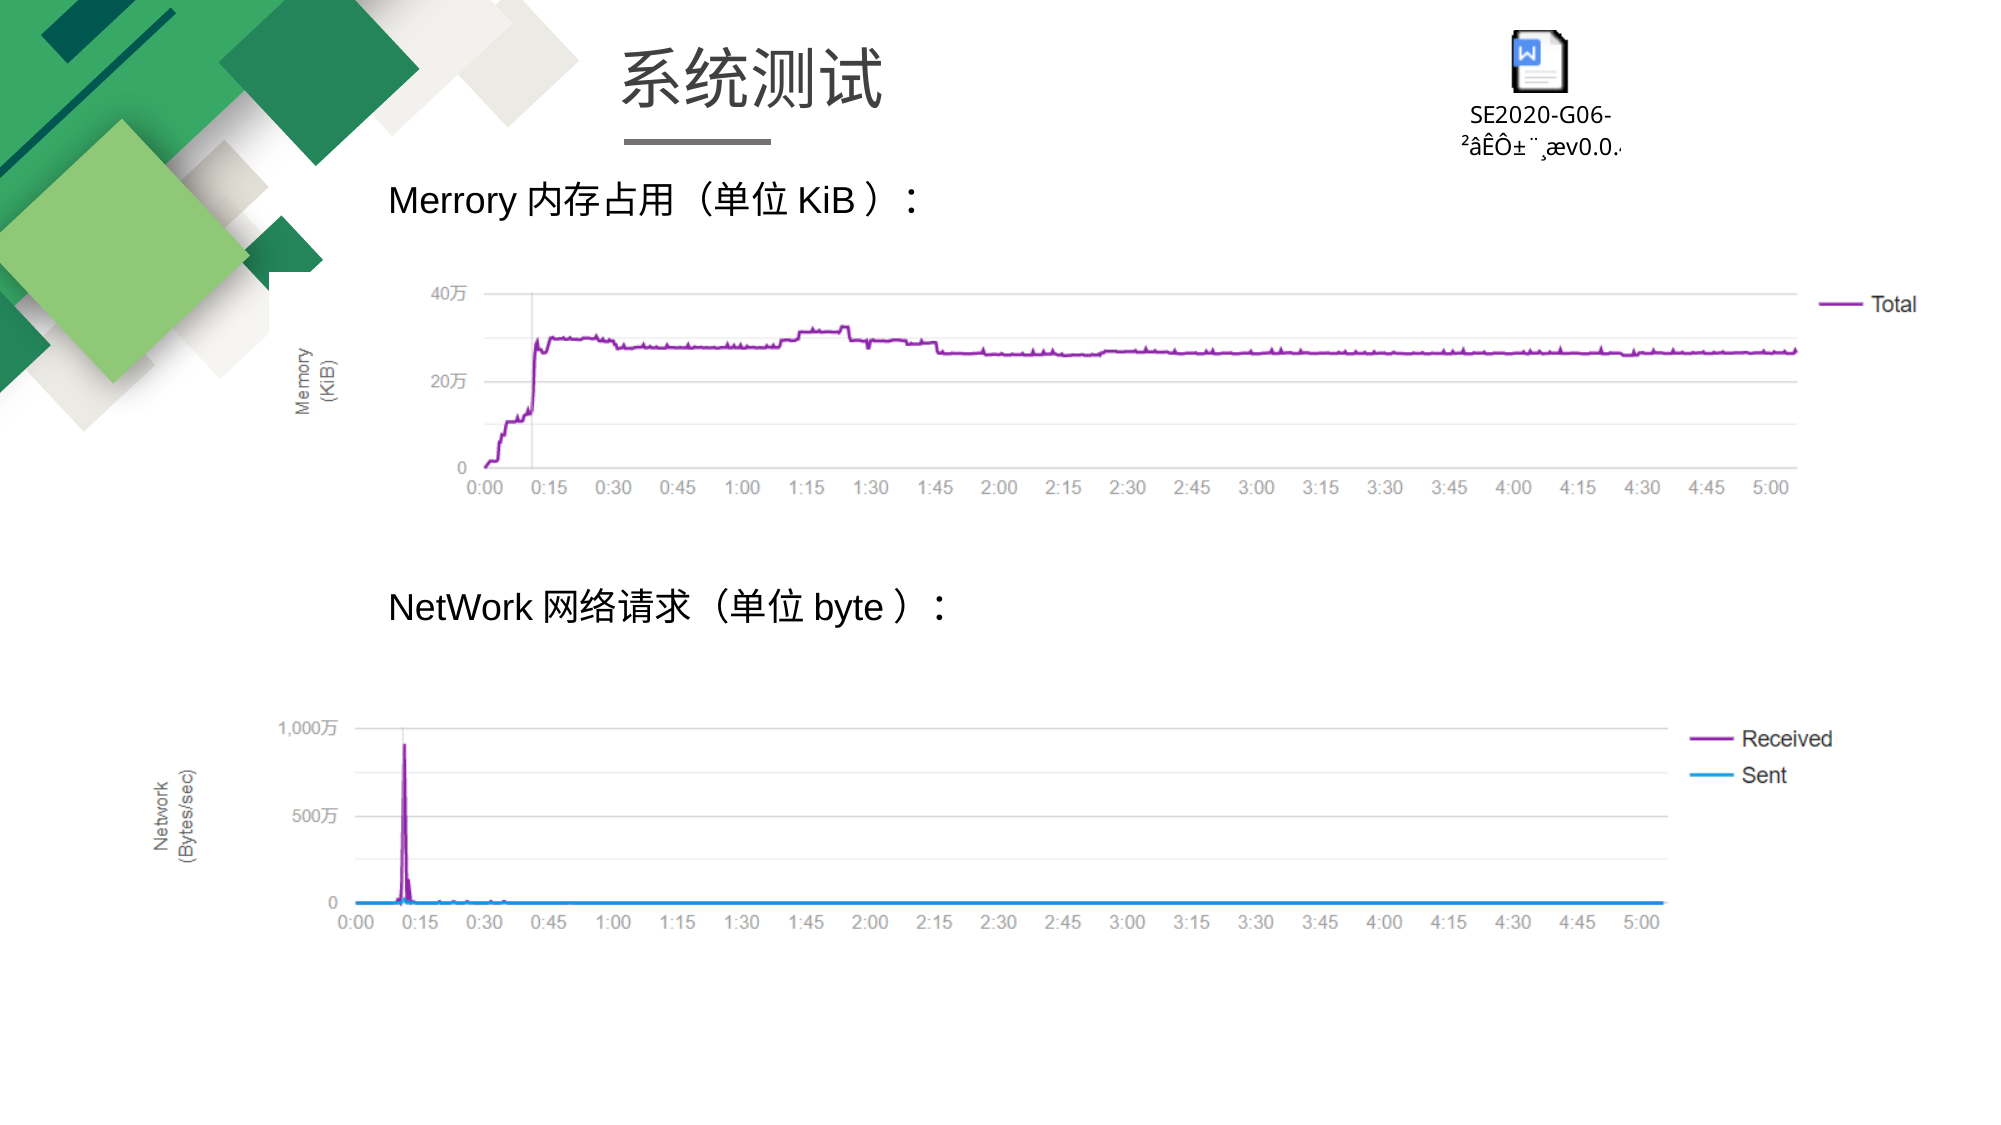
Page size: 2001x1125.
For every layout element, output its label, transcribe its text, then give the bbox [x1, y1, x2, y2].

text_box Merrory内存占用（单位KiB）： [373, 168, 1835, 228]
text_box NetWork网络请求（单位byte）： [373, 575, 1835, 636]
text_box 系统测试 [602, 29, 1461, 125]
picture [105, 699, 1917, 939]
picture [269, 272, 1960, 508]
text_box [1461, 29, 1621, 162]
